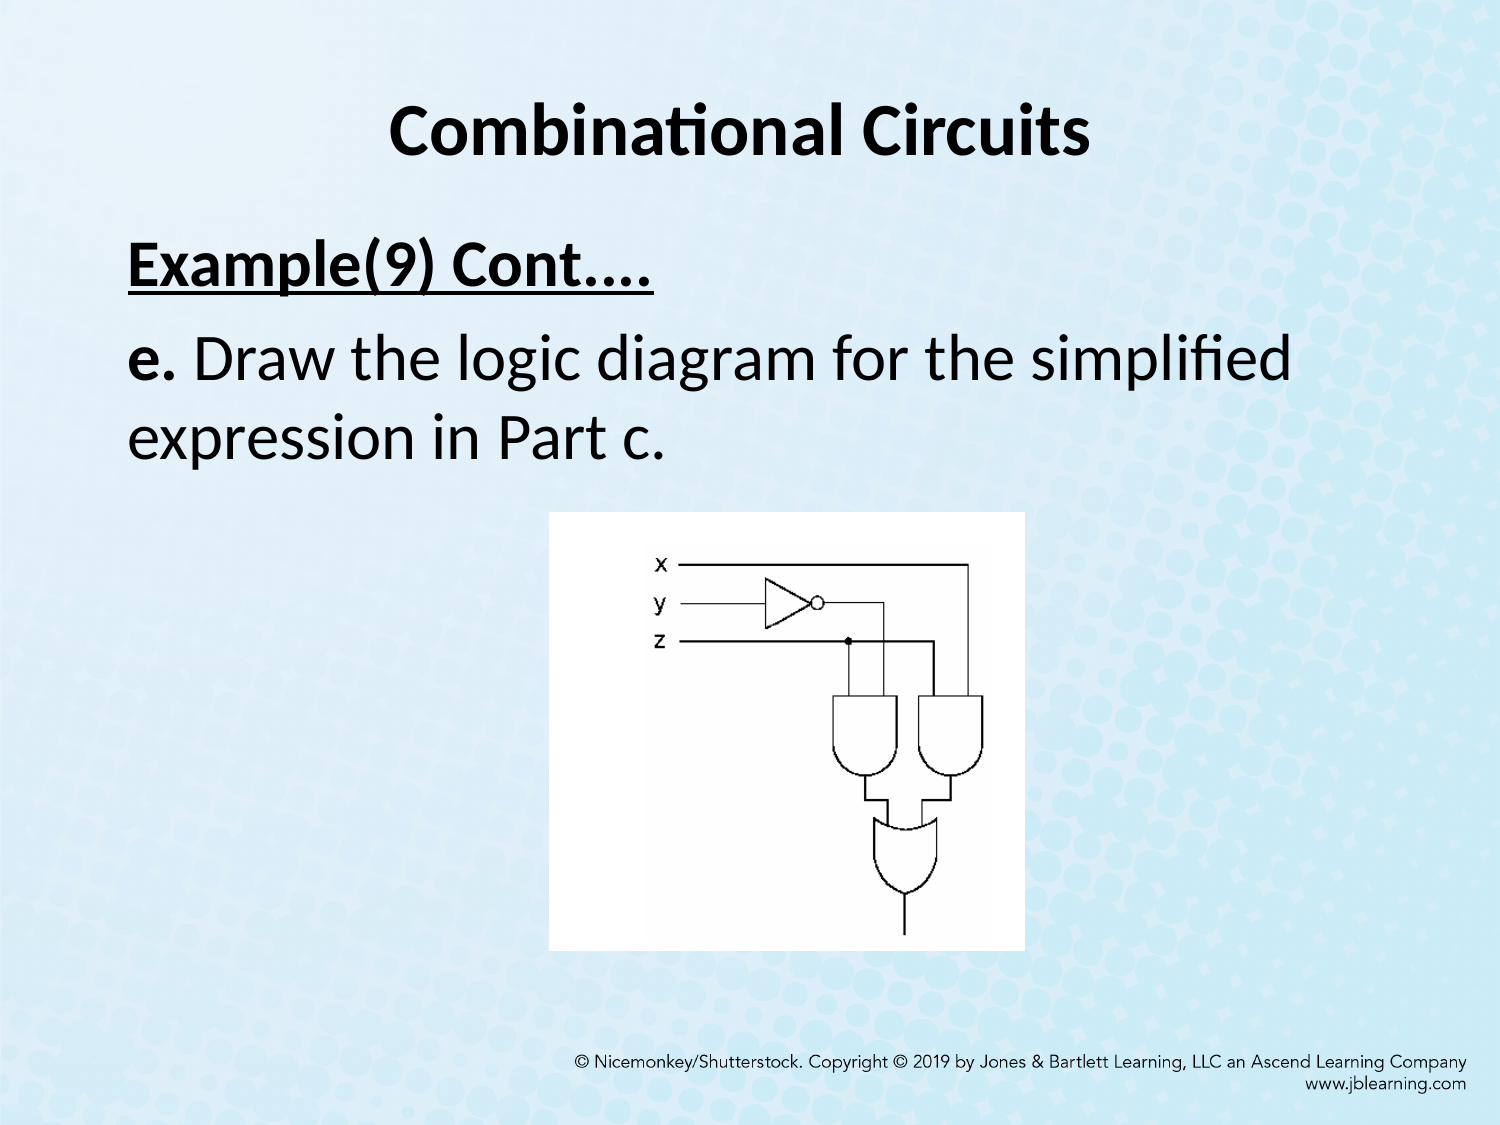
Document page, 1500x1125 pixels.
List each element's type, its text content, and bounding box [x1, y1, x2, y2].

title Combinational Circuits [112, 62, 1388, 188]
list Example(9) Cont.... e. Draw the logic diagram for the simplified expression in Part c. [112, 212, 1388, 1000]
picture [0, 0, 1500, 1125]
